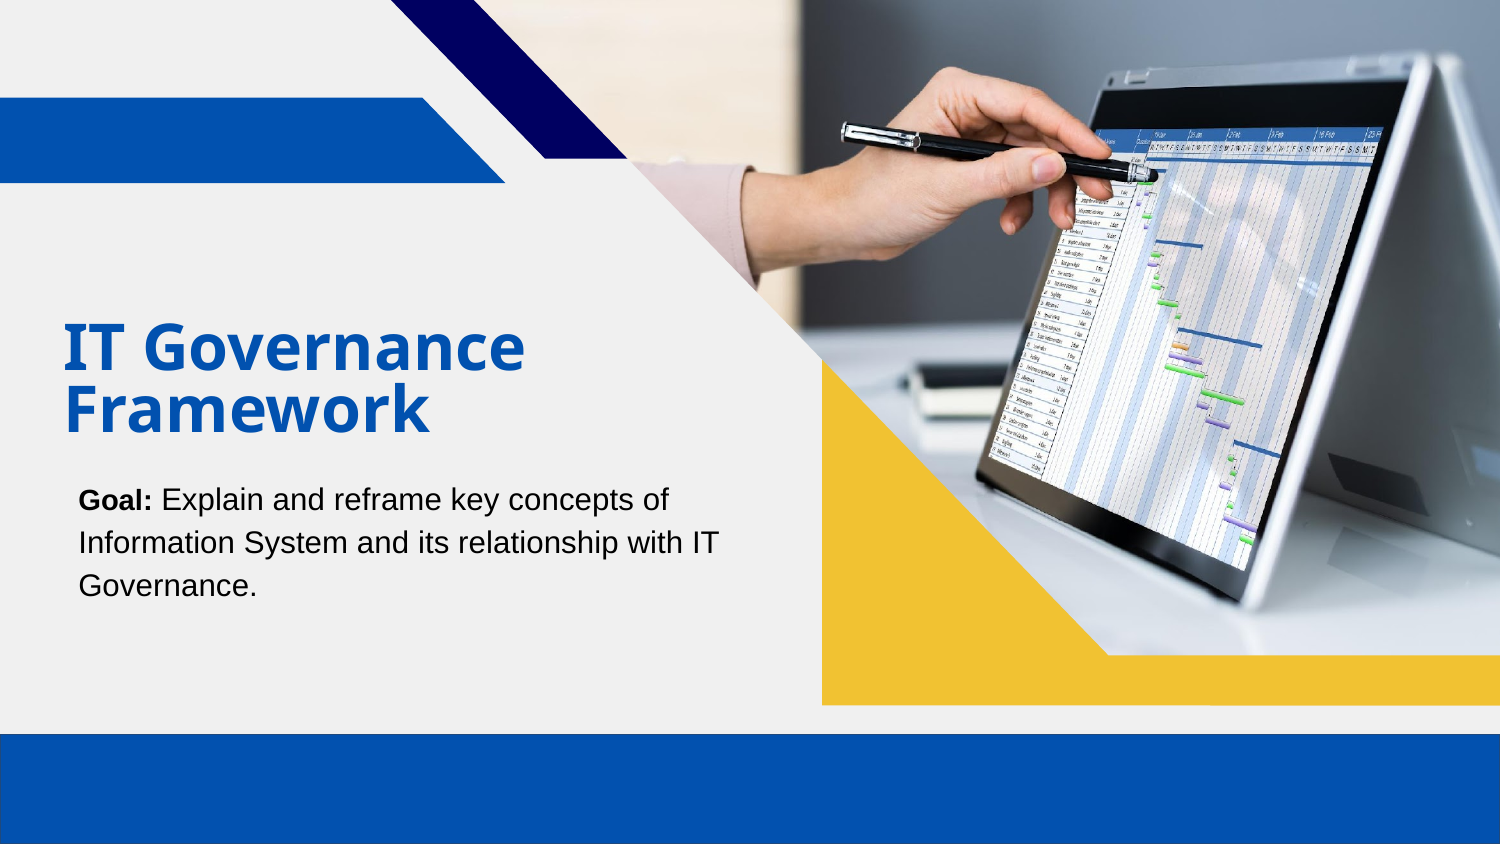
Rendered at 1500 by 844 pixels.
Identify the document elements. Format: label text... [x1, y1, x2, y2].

text_box IT Governance Framework [63, 321, 426, 445]
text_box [433, 0, 1500, 706]
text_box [0, 81, 506, 184]
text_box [174, 0, 916, 159]
text_box Goal: Explain and reframe key concepts of Information System and its relationship with IT Governance. [63, 458, 426, 618]
text_box [0, 734, 1500, 844]
